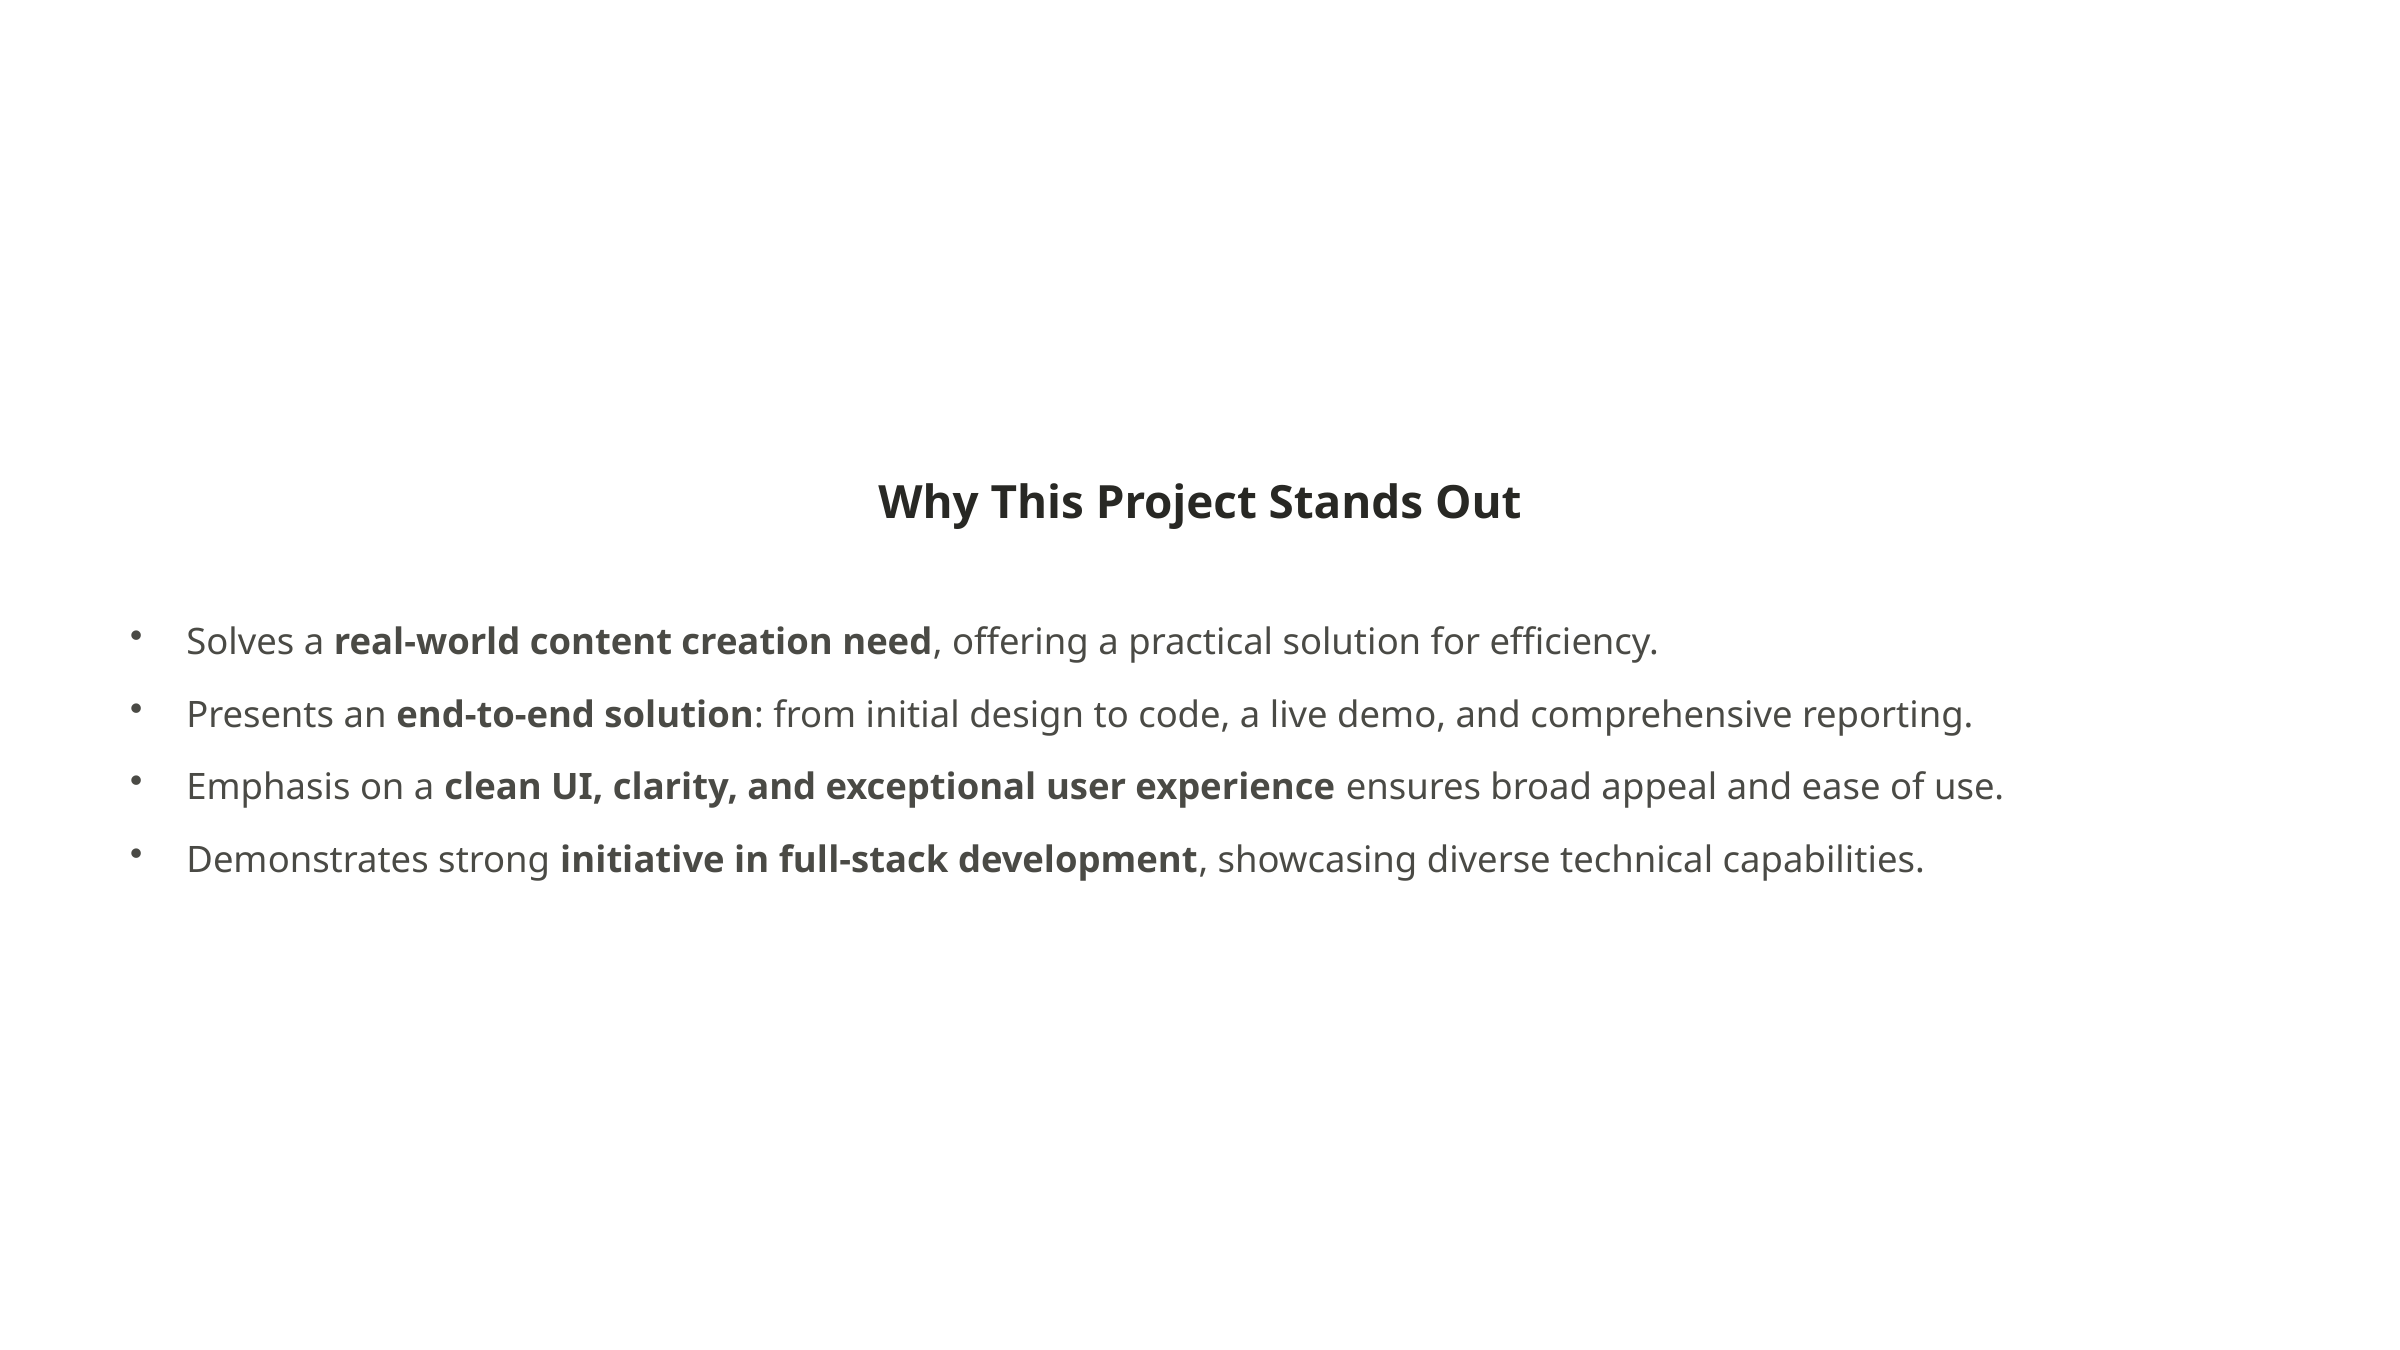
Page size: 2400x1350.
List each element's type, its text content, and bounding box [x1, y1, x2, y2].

text_box Presents an end-to-end solution: from initial design to code, a live demo, and comprehensive reporting. [130, 675, 2270, 735]
text_box Solves a real-world content creation need, offering a practical solution for efficiency. [130, 602, 2270, 663]
text_box Why This Project Stands Out [901, 470, 1498, 529]
text_box Emphasis on a clean UI, clarity, and exceptional user experience ensures broad appeal and ease of use. [130, 747, 2270, 808]
text_box Demonstrates strong initiative in full-stack development, showcasing diverse technical capabilities. [130, 820, 2270, 880]
